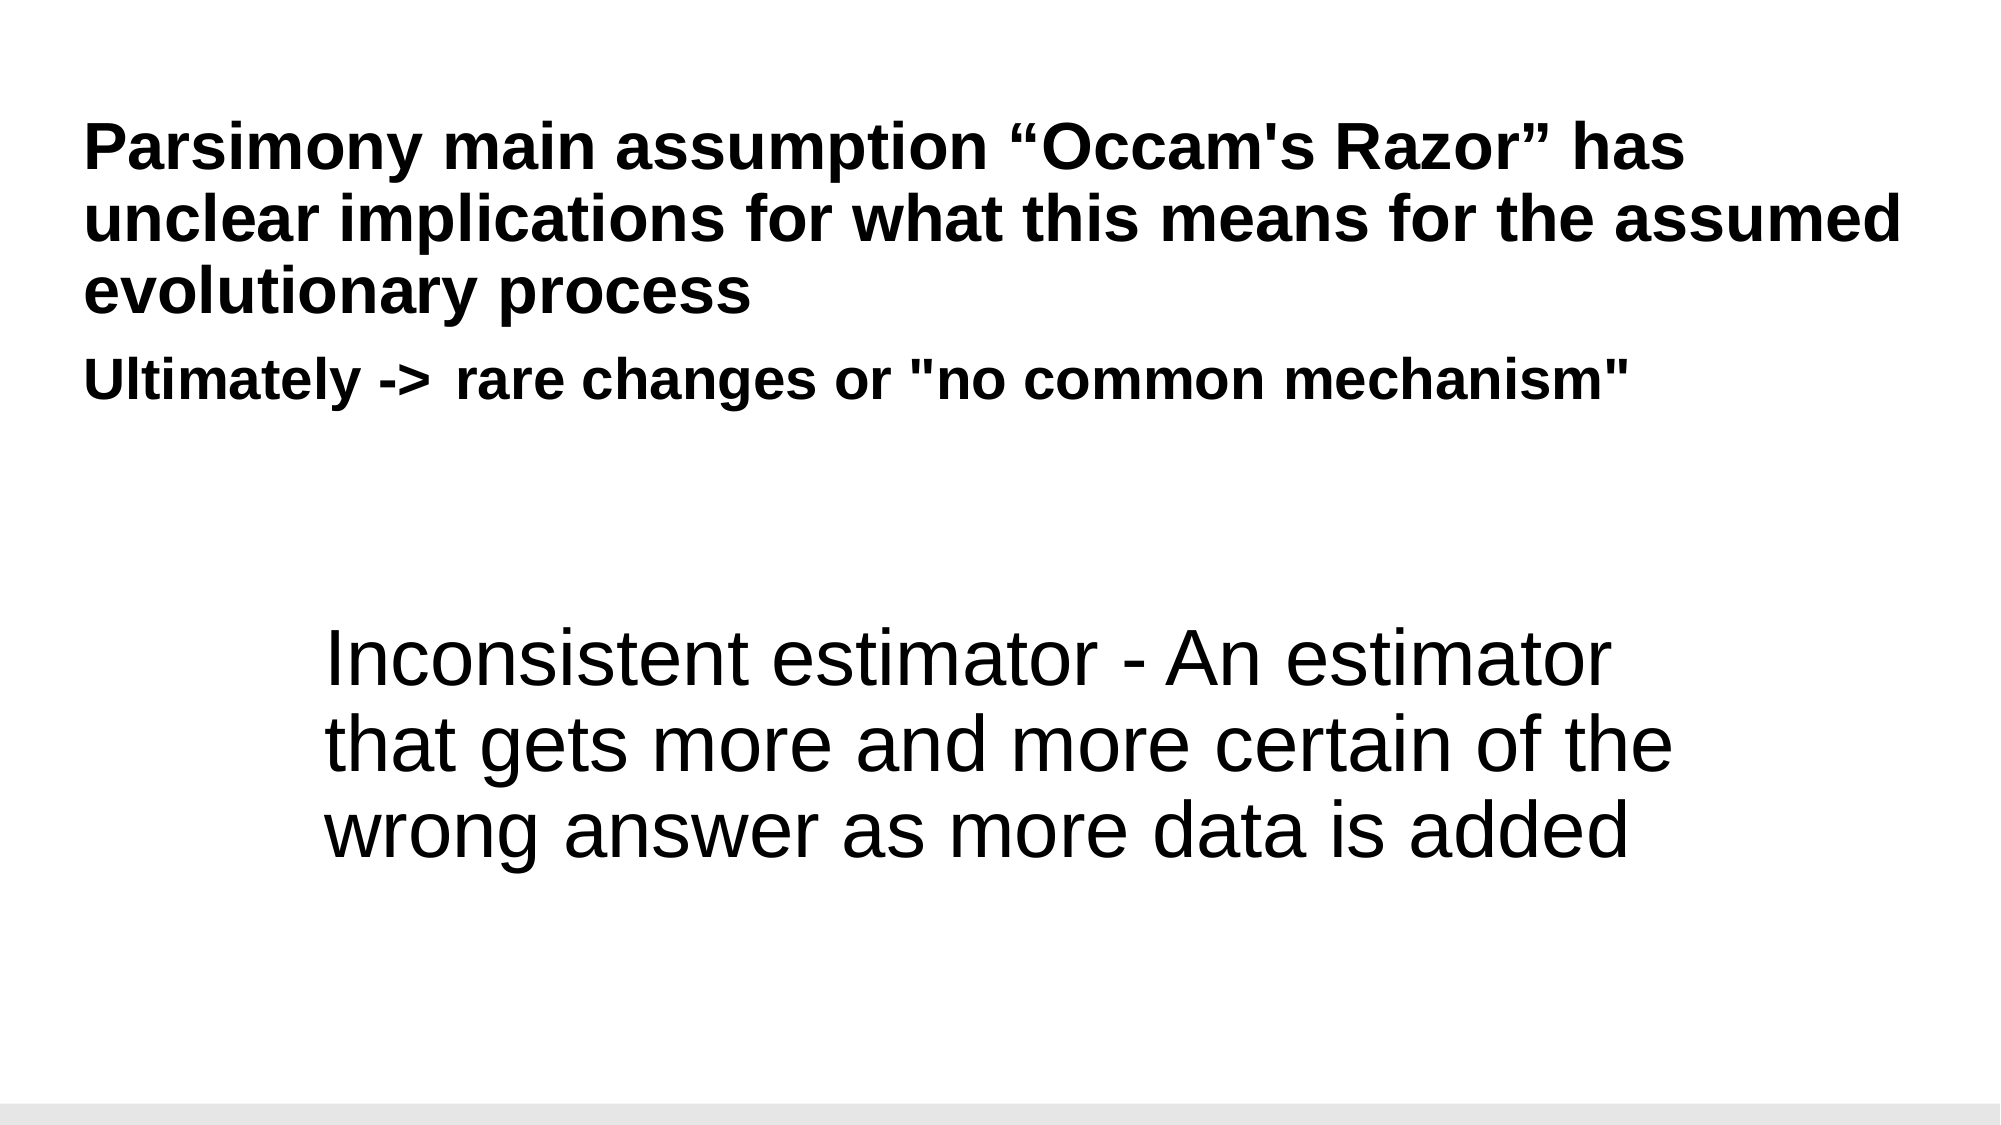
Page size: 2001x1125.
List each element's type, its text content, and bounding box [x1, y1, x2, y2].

title Parsimony main assumption “Occam's Razor” has unclear implications for what this means for the assumed evolutionary process Ultimately -> rare changes or "no common mechanism" [68, 97, 1932, 223]
text_box Inconsistent estimator - An estimator that gets more and more certain of the wrong answer as more data is added [309, 601, 1707, 904]
